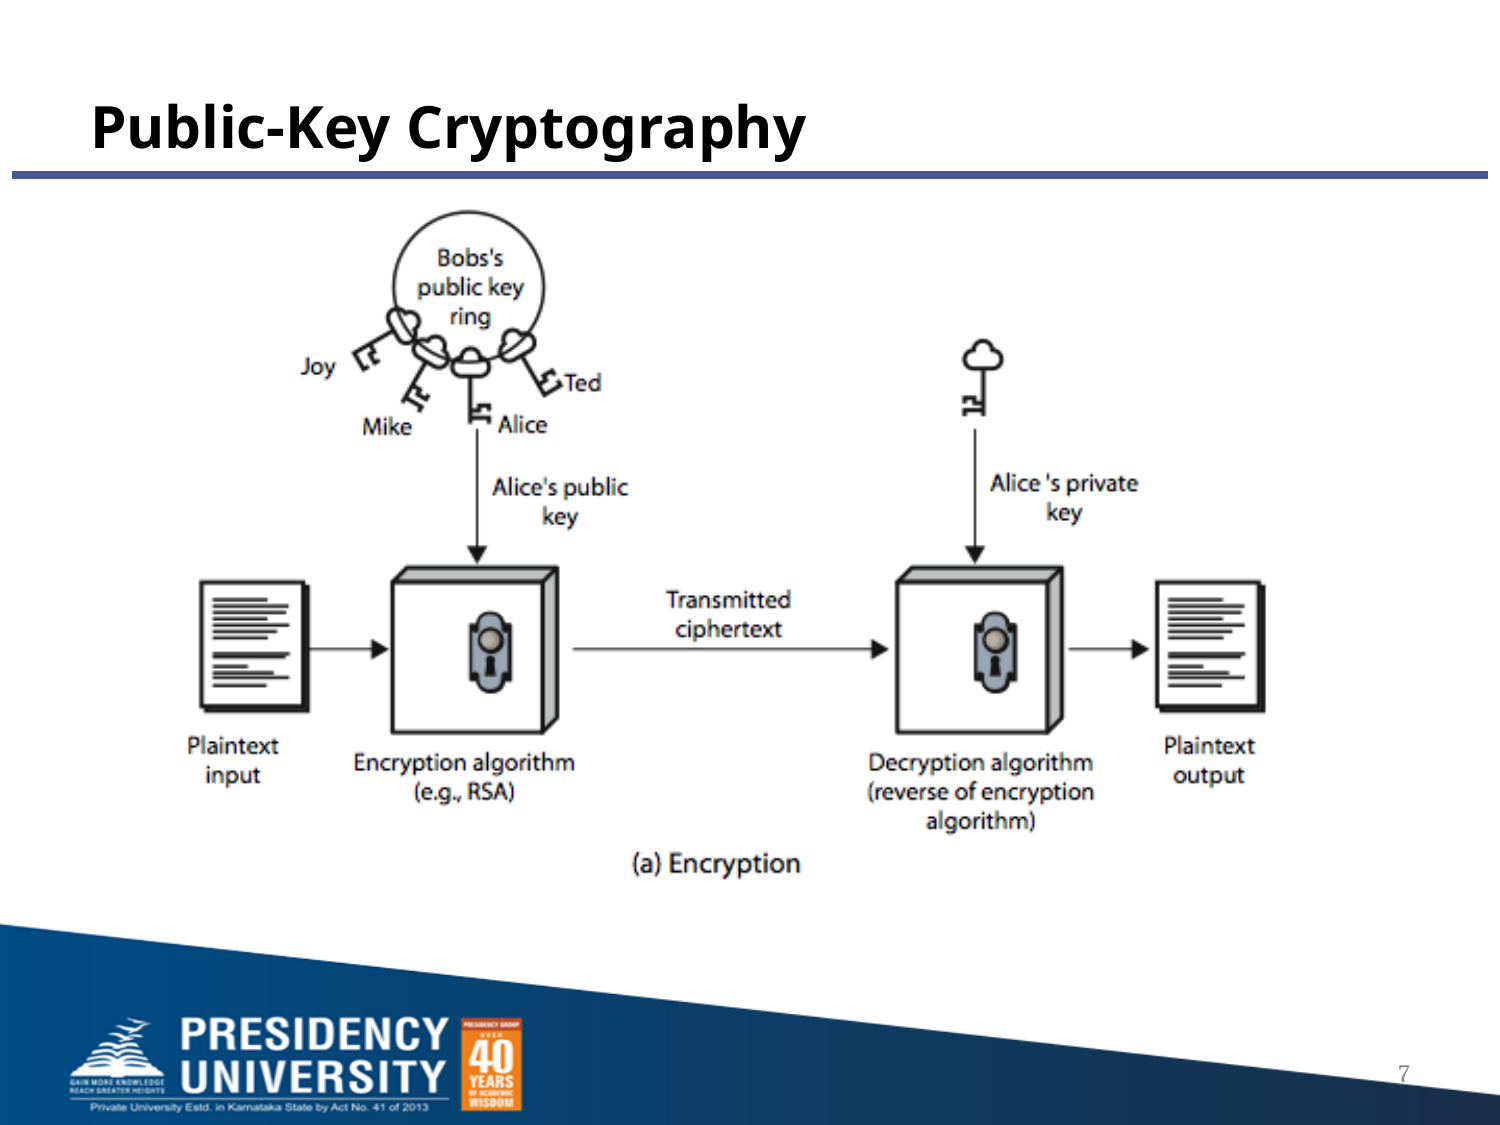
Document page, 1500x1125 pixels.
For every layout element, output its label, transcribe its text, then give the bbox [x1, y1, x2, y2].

slide_number 7 [1074, 1042, 1425, 1103]
picture [0, 921, 1500, 1125]
picture [87, 186, 1363, 892]
title Public-Key Cryptography [75, 50, 1425, 168]
